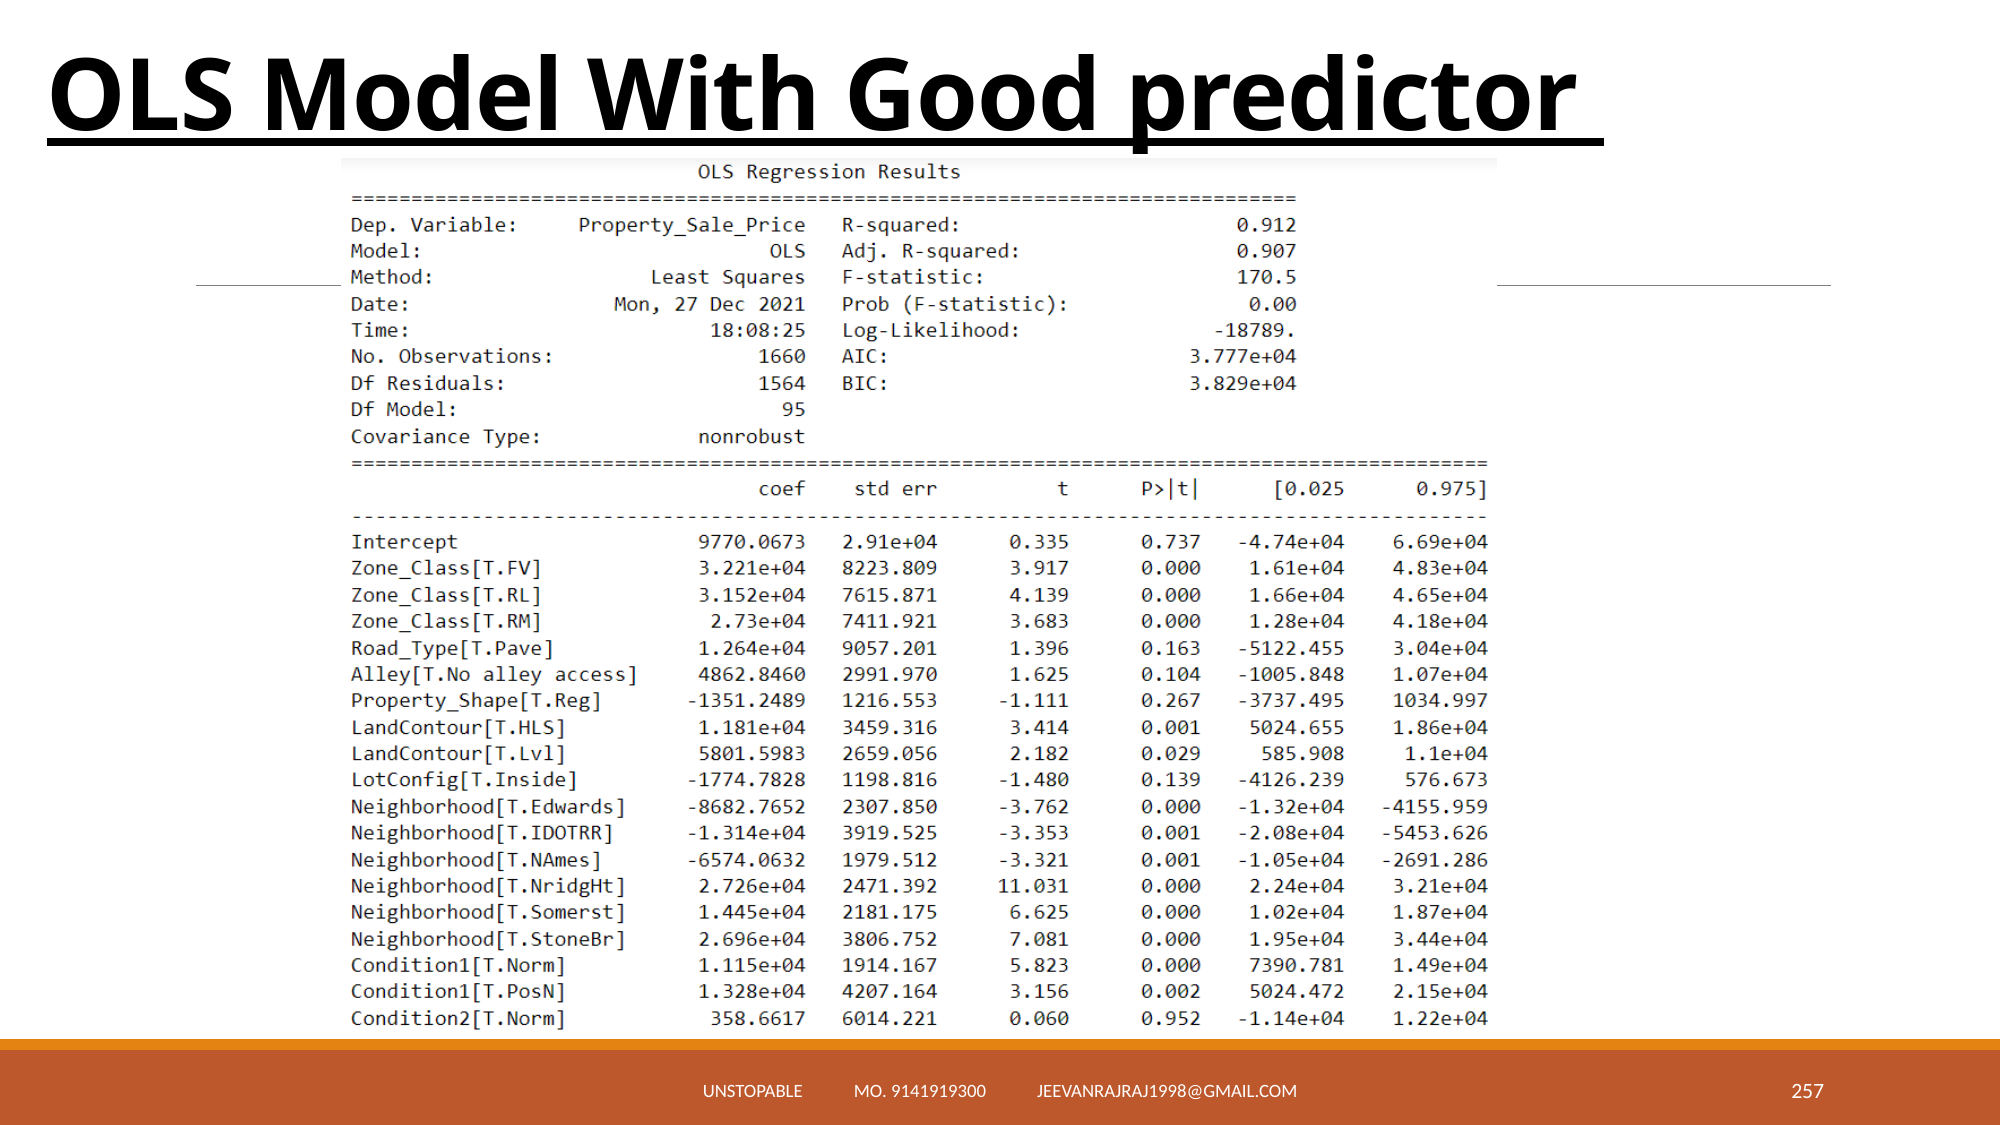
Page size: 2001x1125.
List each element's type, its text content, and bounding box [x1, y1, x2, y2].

footer unstopable Mo. 9141919300 jeevanrajraj1998@gmail.com [604, 1059, 1396, 1120]
title OLS Model With Good predictor [31, 25, 1757, 159]
picture [340, 158, 1498, 1033]
slide_number 257 [1624, 1059, 1840, 1120]
